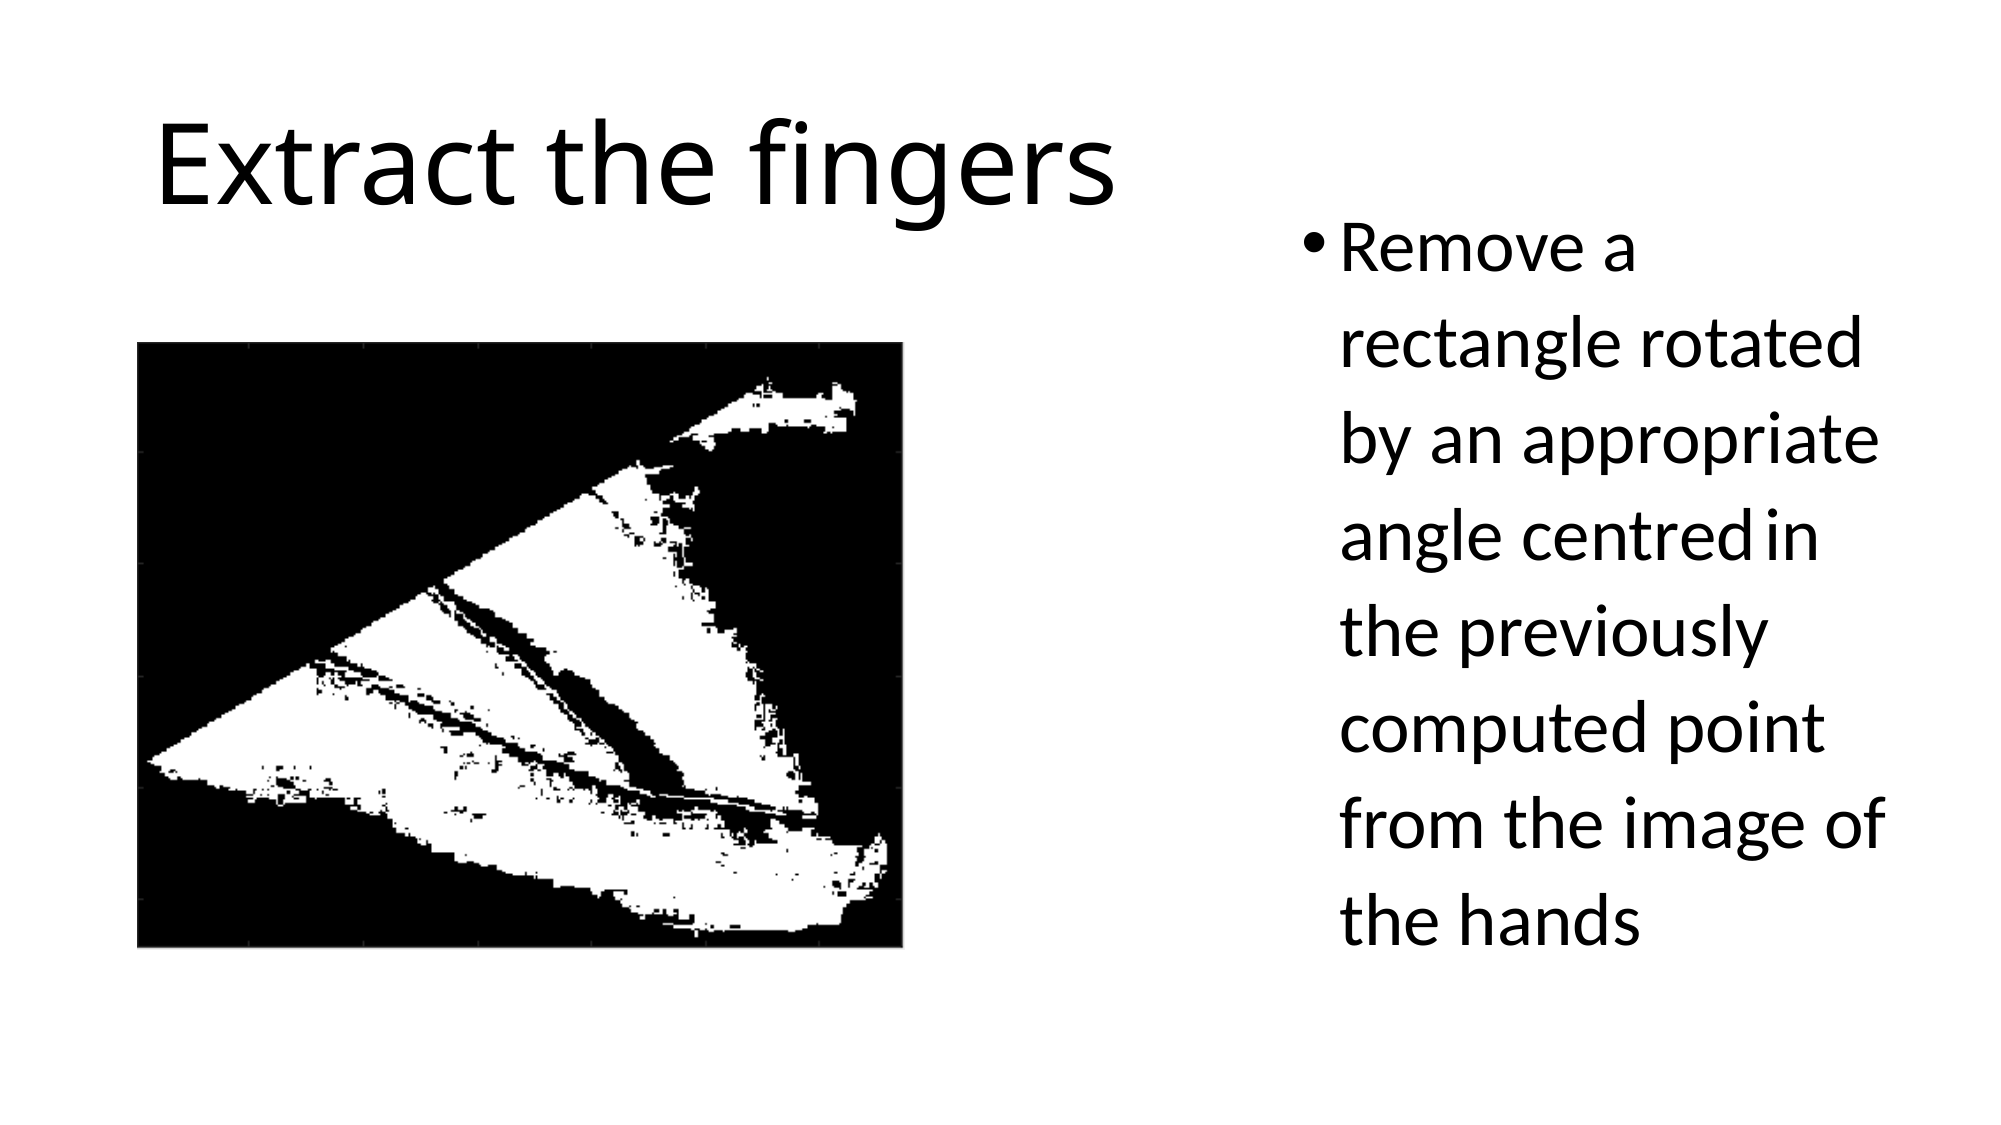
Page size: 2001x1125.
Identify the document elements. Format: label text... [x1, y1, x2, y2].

title Extract the fingers [137, 67, 1863, 271]
picture [137, 342, 905, 950]
list Remove a rectangle rotated by an appropriate angle centred in the previously computed point from the image of the hands [1286, 182, 1946, 1018]
